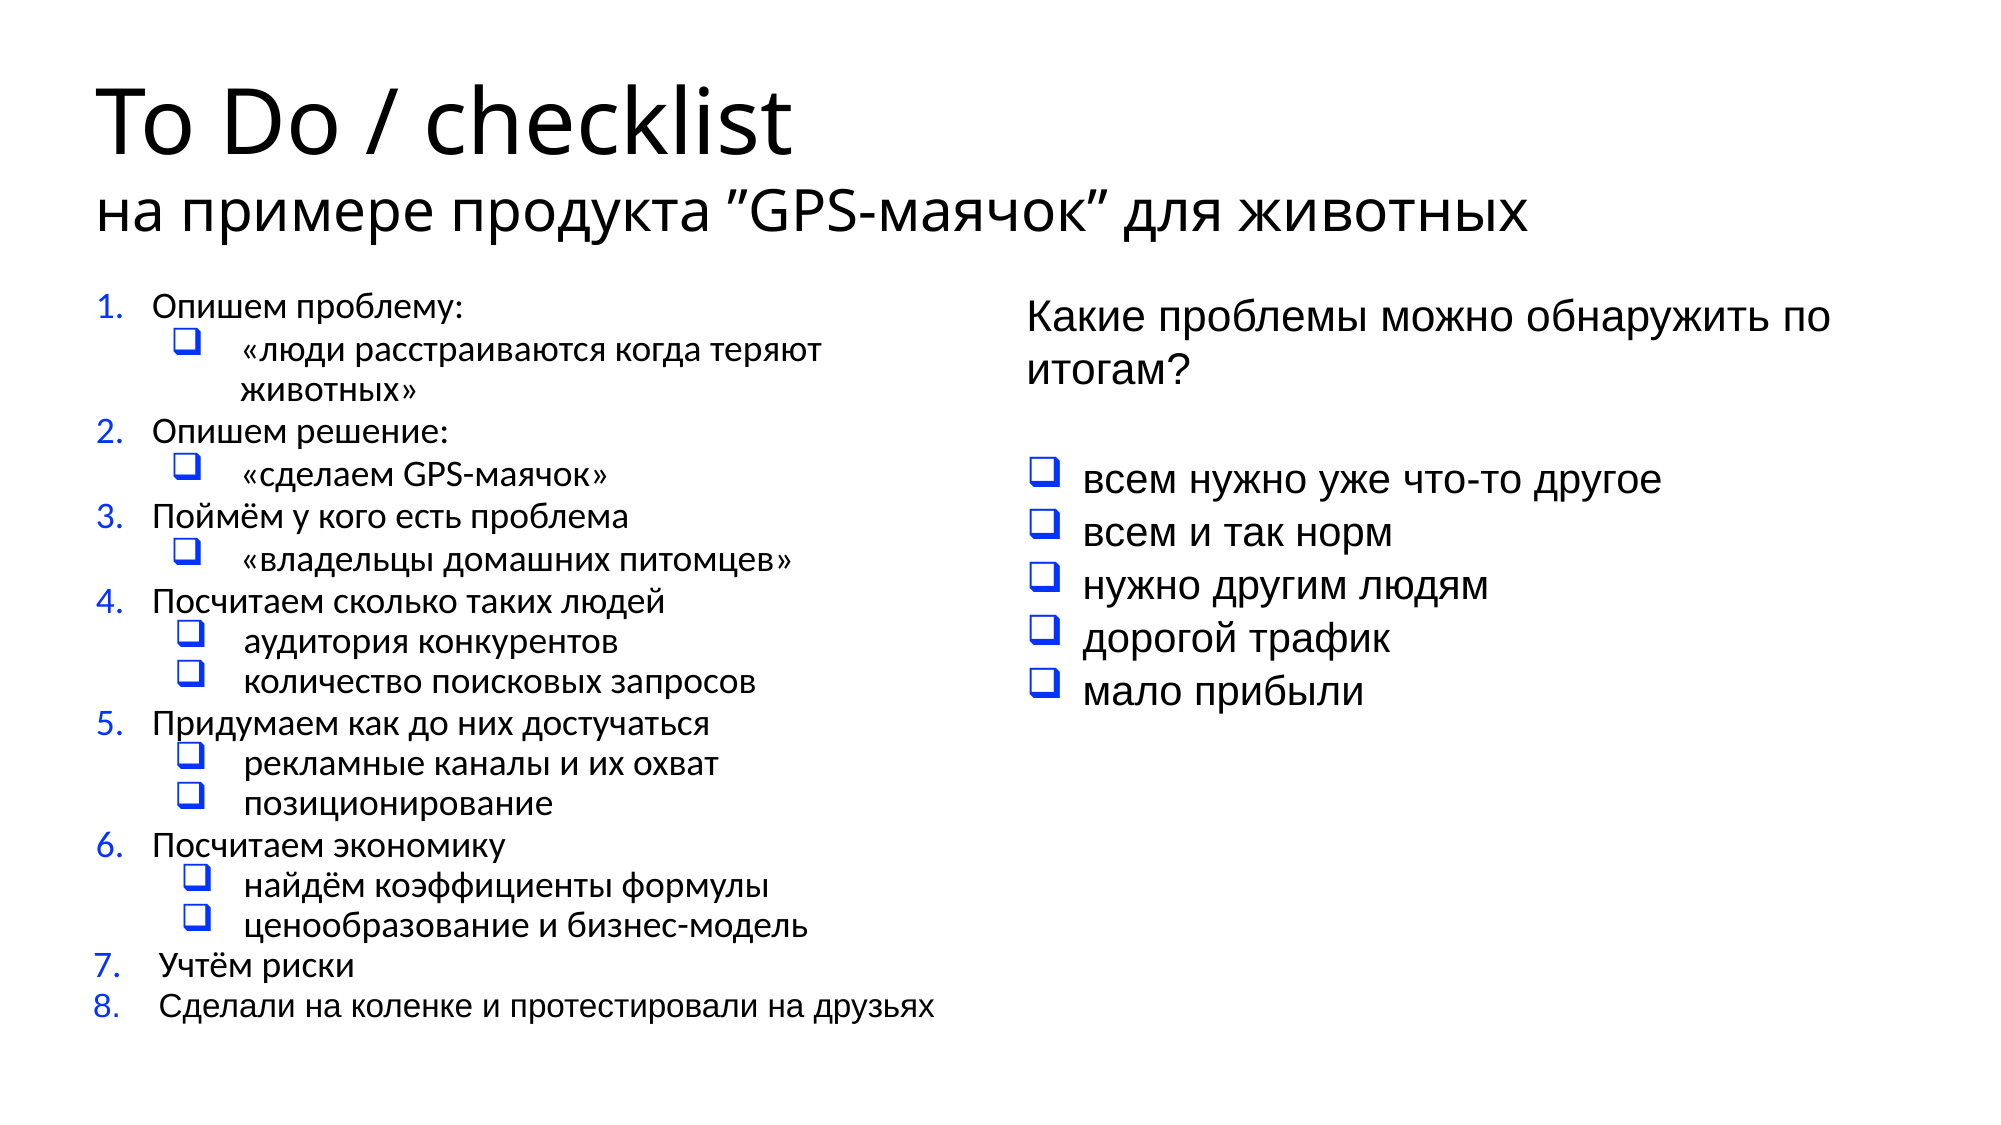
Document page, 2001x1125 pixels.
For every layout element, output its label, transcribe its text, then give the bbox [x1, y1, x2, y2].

text_box Опишем проблему: «люди расстраиваются когда теряют животных» Опишем решение: «сделаем GPS-маячок» Поймём у кого есть проблема «владельцы домашних питомцев» Посчитаем сколько таких людей аудитория конкурентов количество поисковых запросов Придумаем как до них достучаться рекламные каналы и их охват позиционирование Посчитаем экономику найдём коэффициенты формулы ценообразование и бизнес-модель Учтём риски Сделали на коленке и протестировали на друзьях [93, 283, 959, 1025]
text_box Какие проблемы можно обнаружить по итогам? всем нужно уже что-то другое всем и так норм нужно другим людям дорогой трафик мало прибыли [1023, 283, 1859, 714]
title To Do / checklist на примере продукта ”GPS-маячок” для животных [93, 56, 1926, 247]
